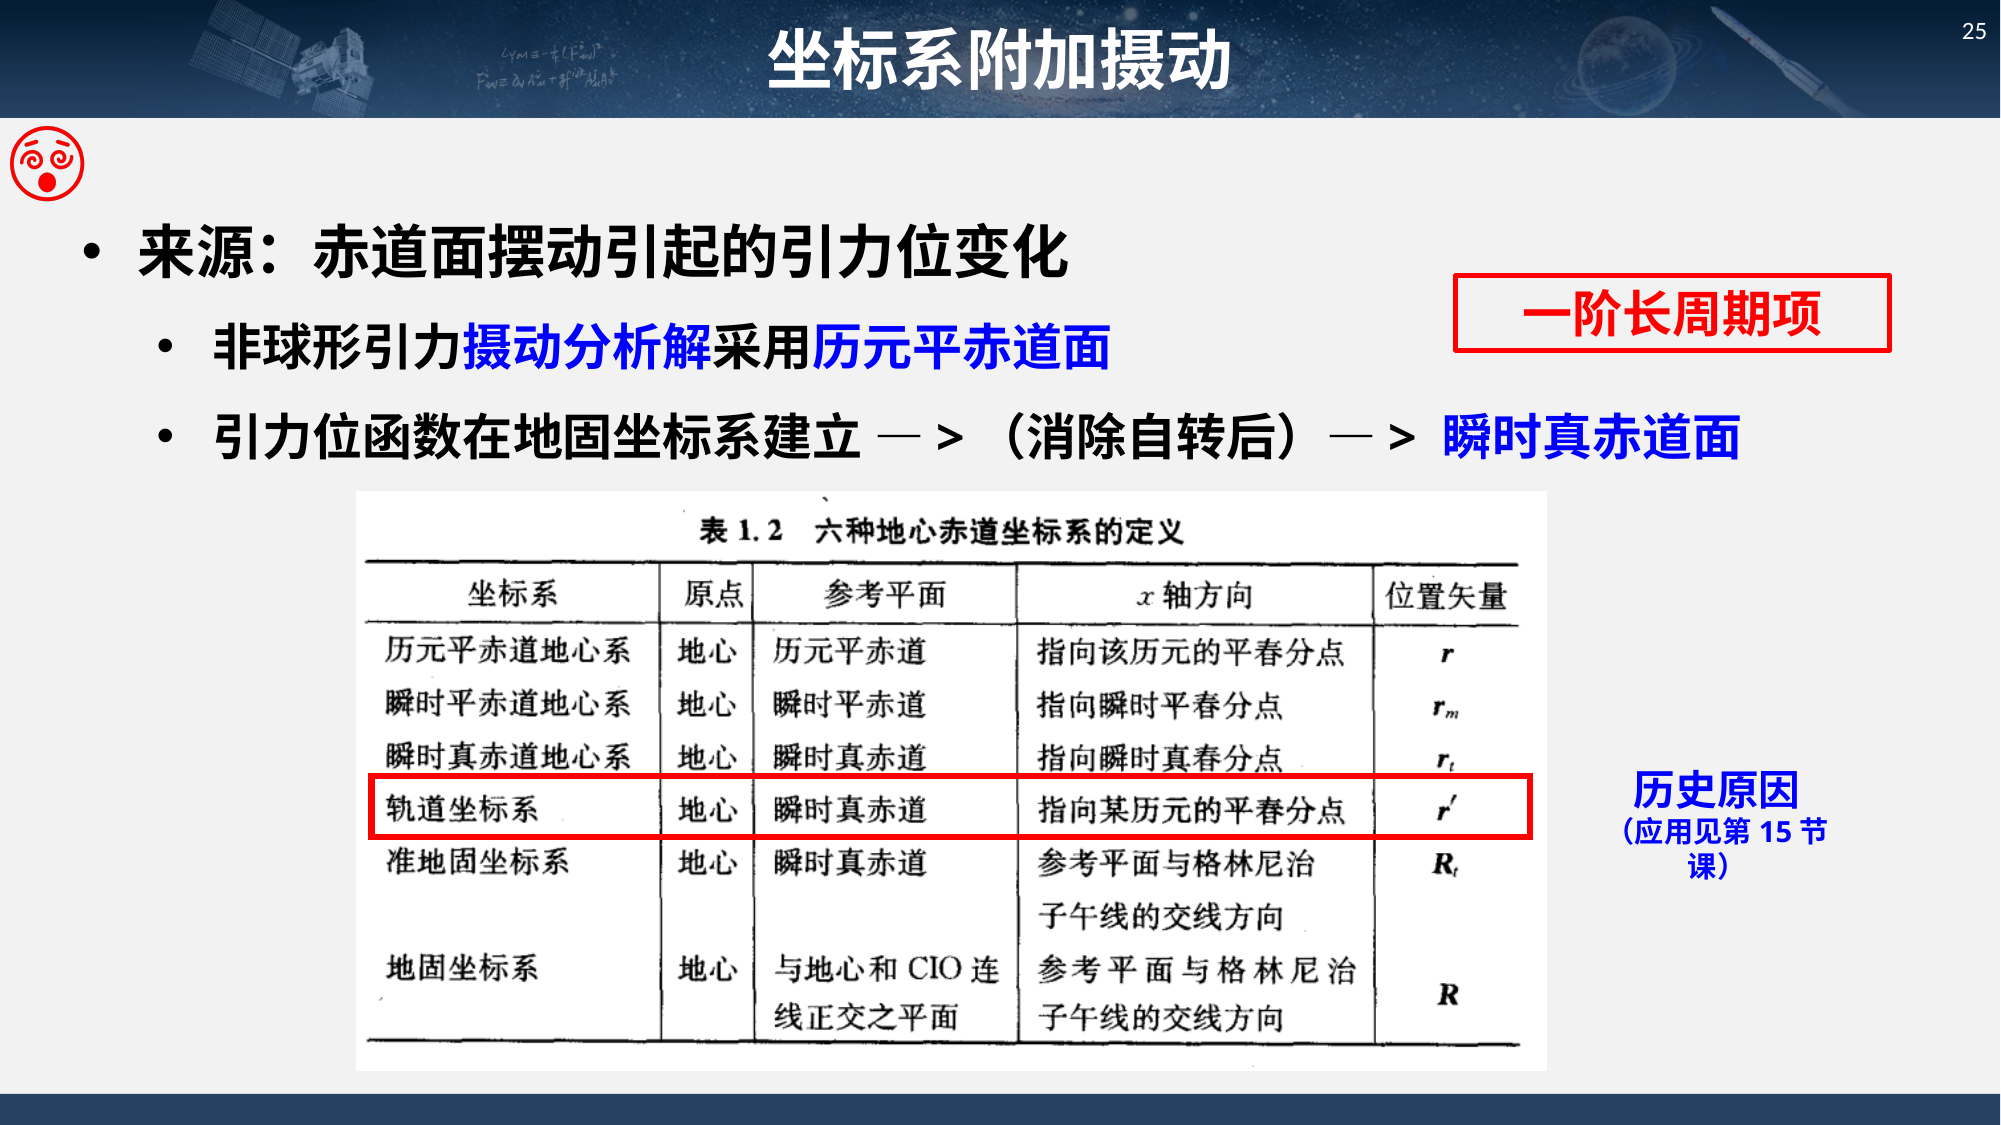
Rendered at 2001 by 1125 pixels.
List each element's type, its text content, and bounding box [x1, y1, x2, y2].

text_box 来源：赤道面摆动引起的引力位变化 非球形引力摄动分析解采用历元平赤道面 引力位函数在地固坐标系建立 —>（消除自转后）—> 瞬时真赤道面 [66, 172, 1933, 788]
picture [0, 0, 2001, 211]
text_box 历史原因 （应用见第15节课） [1562, 756, 1872, 891]
text_box 坐标系附加摄动 [0, 0, 2000, 117]
picture [356, 491, 1547, 1071]
text_box 一阶长周期项 [1455, 275, 1890, 351]
